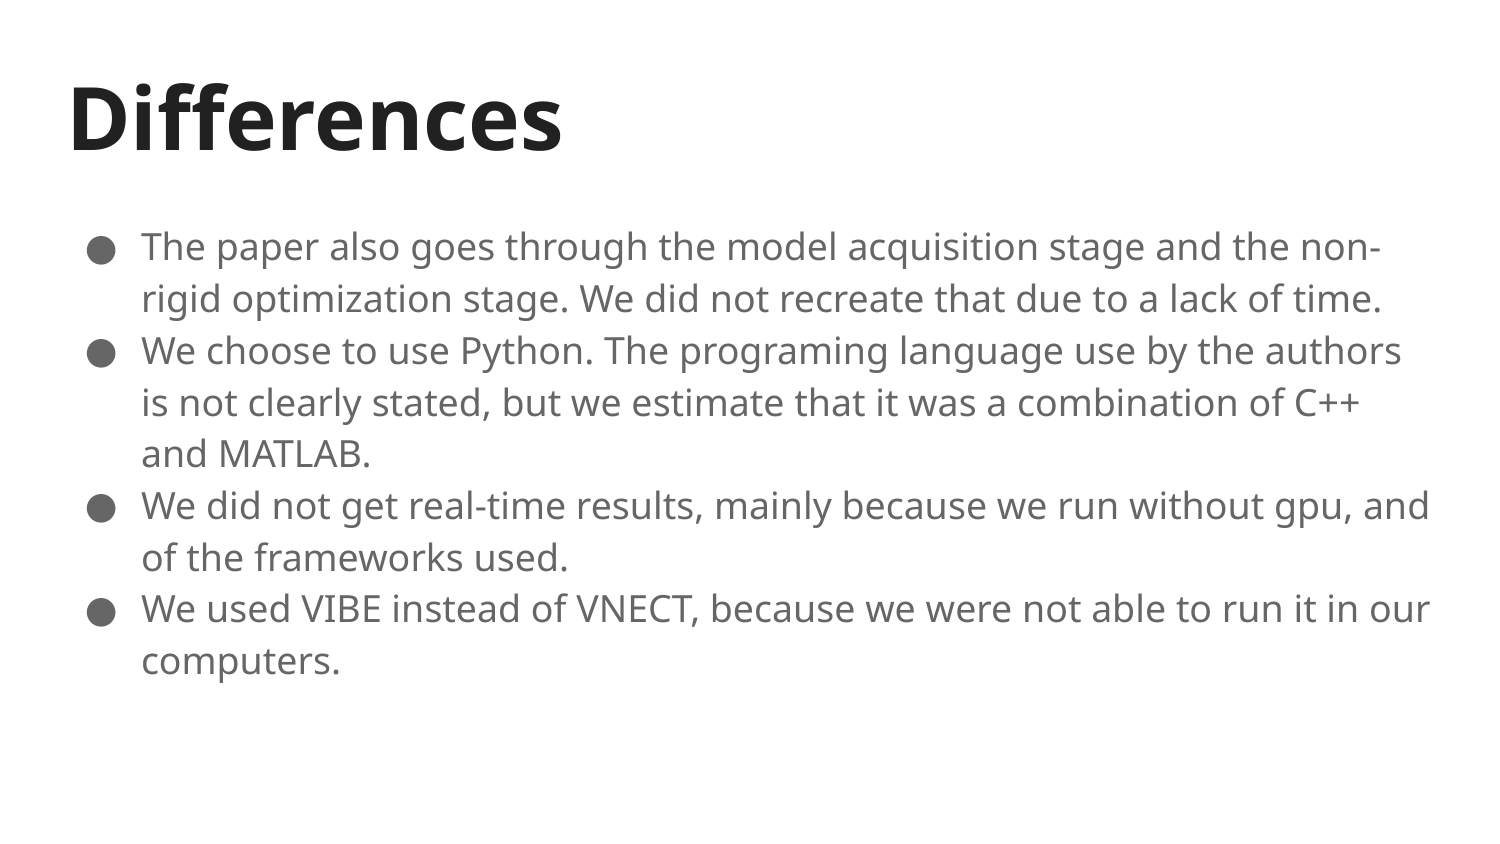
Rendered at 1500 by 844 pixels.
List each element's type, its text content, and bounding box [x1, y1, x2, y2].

list The paper also goes through the model acquisition stage and the non-rigid optimization stage. We did not recreate that due to a lack of time. We choose to use Python. The programing language use by the authors is not clearly stated, but we estimate that it was a combination of C++ and MATLAB. We did not get real-time results, mainly because we run without gpu, and of the frameworks used. We used VIBE instead of VNECT, because we were not able to run it in our computers. [51, 201, 1449, 750]
title Differences [51, 48, 1449, 180]
